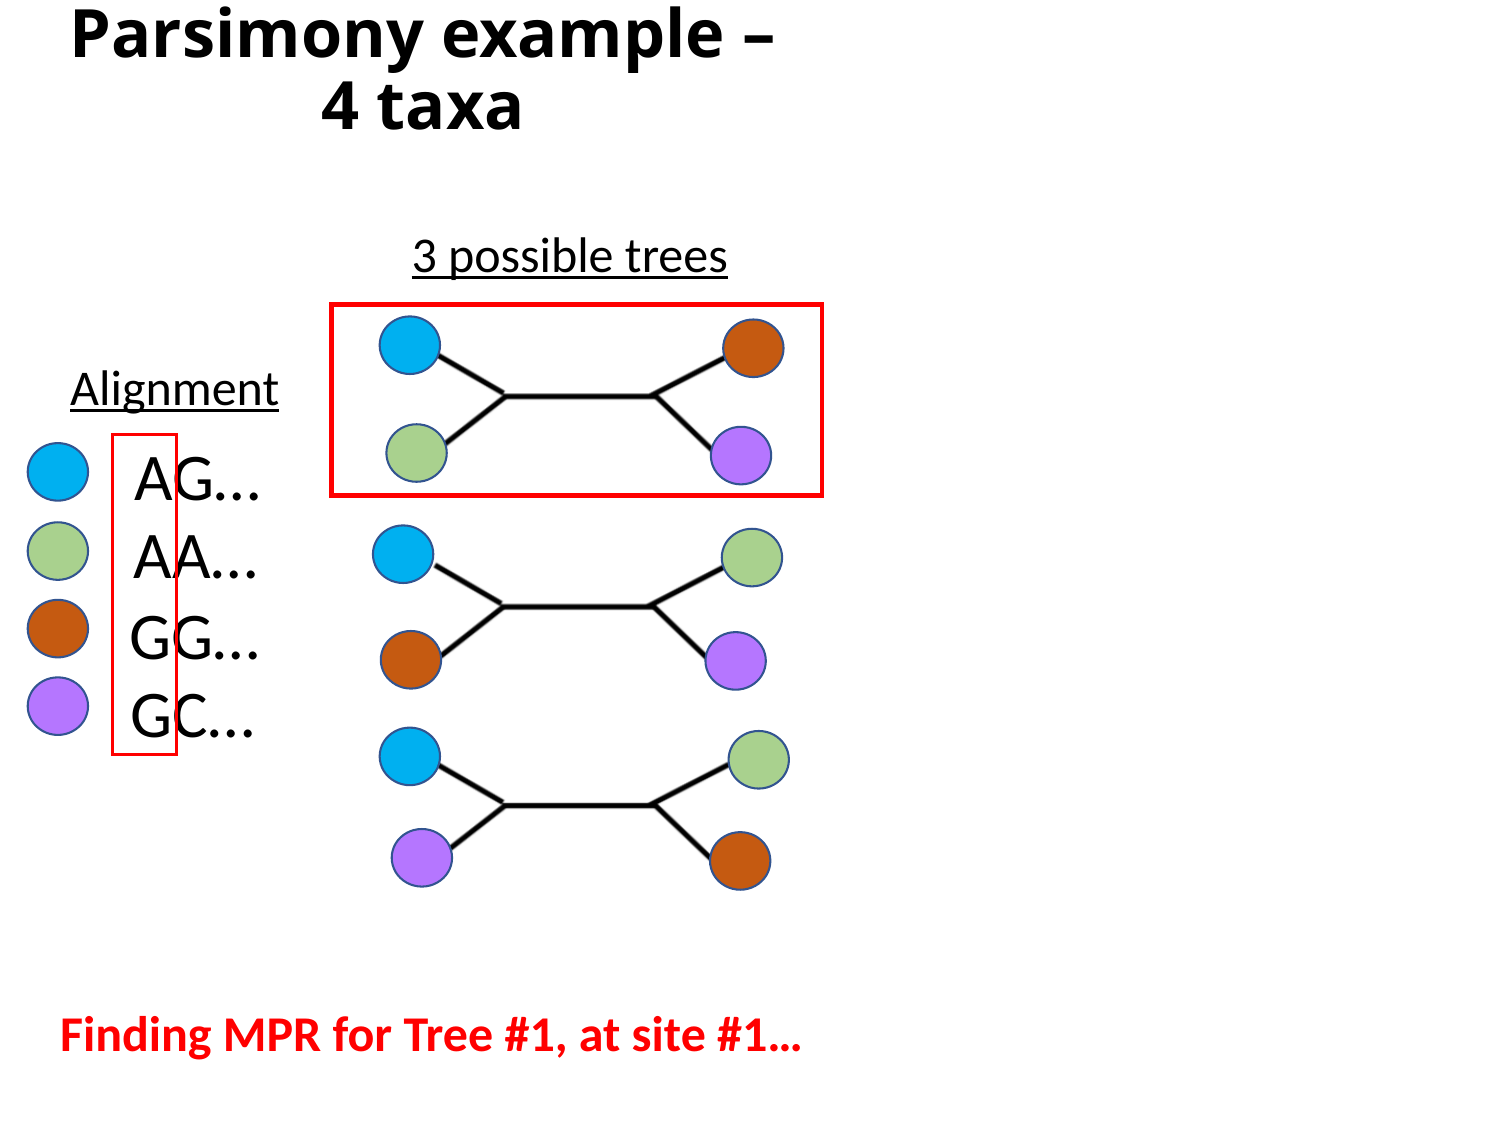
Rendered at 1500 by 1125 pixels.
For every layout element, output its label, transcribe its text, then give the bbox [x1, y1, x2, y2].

text_box AA… [178, 504, 272, 585]
picture [374, 728, 779, 900]
text_box [112, 434, 178, 756]
text_box [26, 598, 90, 659]
text_box [774, 536, 784, 579]
picture [375, 529, 774, 697]
text_box [331, 304, 823, 496]
text_box [26, 442, 90, 502]
text_box Finding MPR for Tree #1, at site #1… [45, 993, 885, 1069]
text_box AG… [119, 425, 276, 521]
picture [368, 315, 788, 497]
text_box [779, 737, 790, 783]
text_box GG… [178, 585, 275, 681]
text_box Parsimony example – 4 taxa [30, 28, 816, 117]
text_box [386, 524, 420, 529]
text_box 3 possible trees [396, 215, 744, 291]
text_box Alignment [55, 348, 295, 423]
text_box [26, 521, 90, 581]
picture [375, 529, 387, 542]
text_box GC… [116, 663, 270, 758]
text_box [26, 676, 90, 736]
text_box [371, 541, 375, 568]
